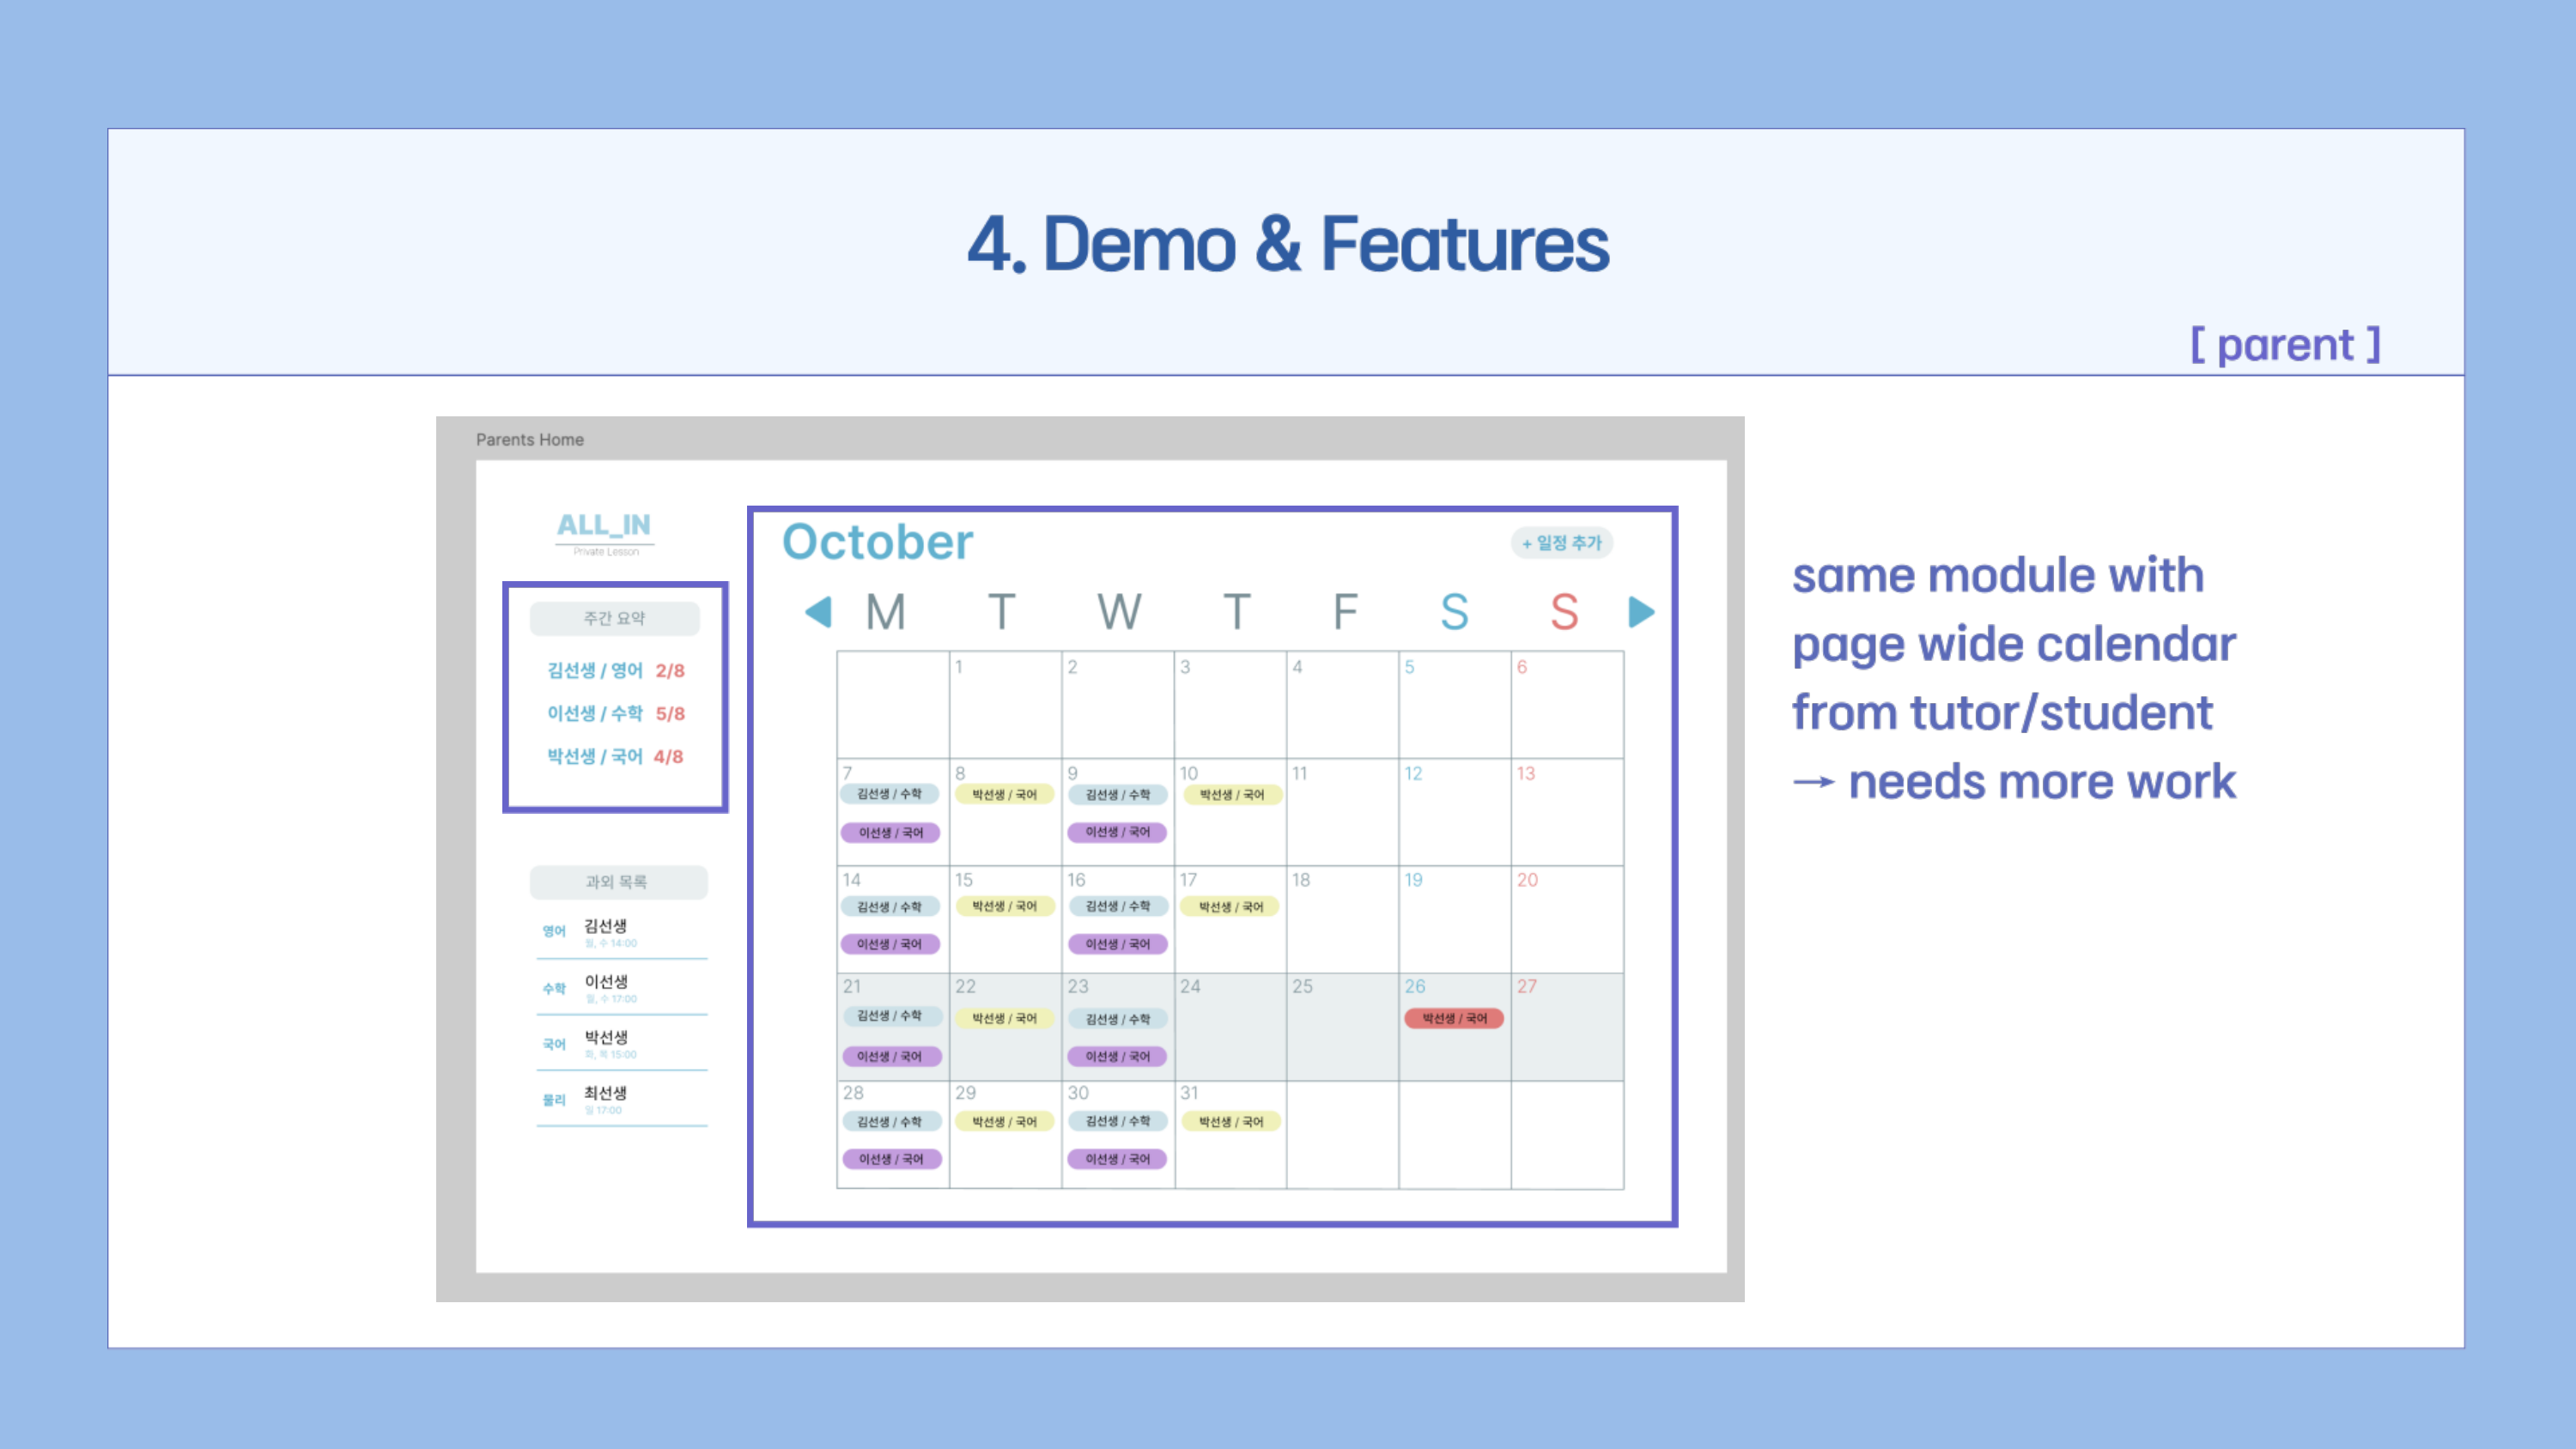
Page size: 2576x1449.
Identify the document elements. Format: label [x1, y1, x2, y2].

picture [106, 128, 2509, 1351]
